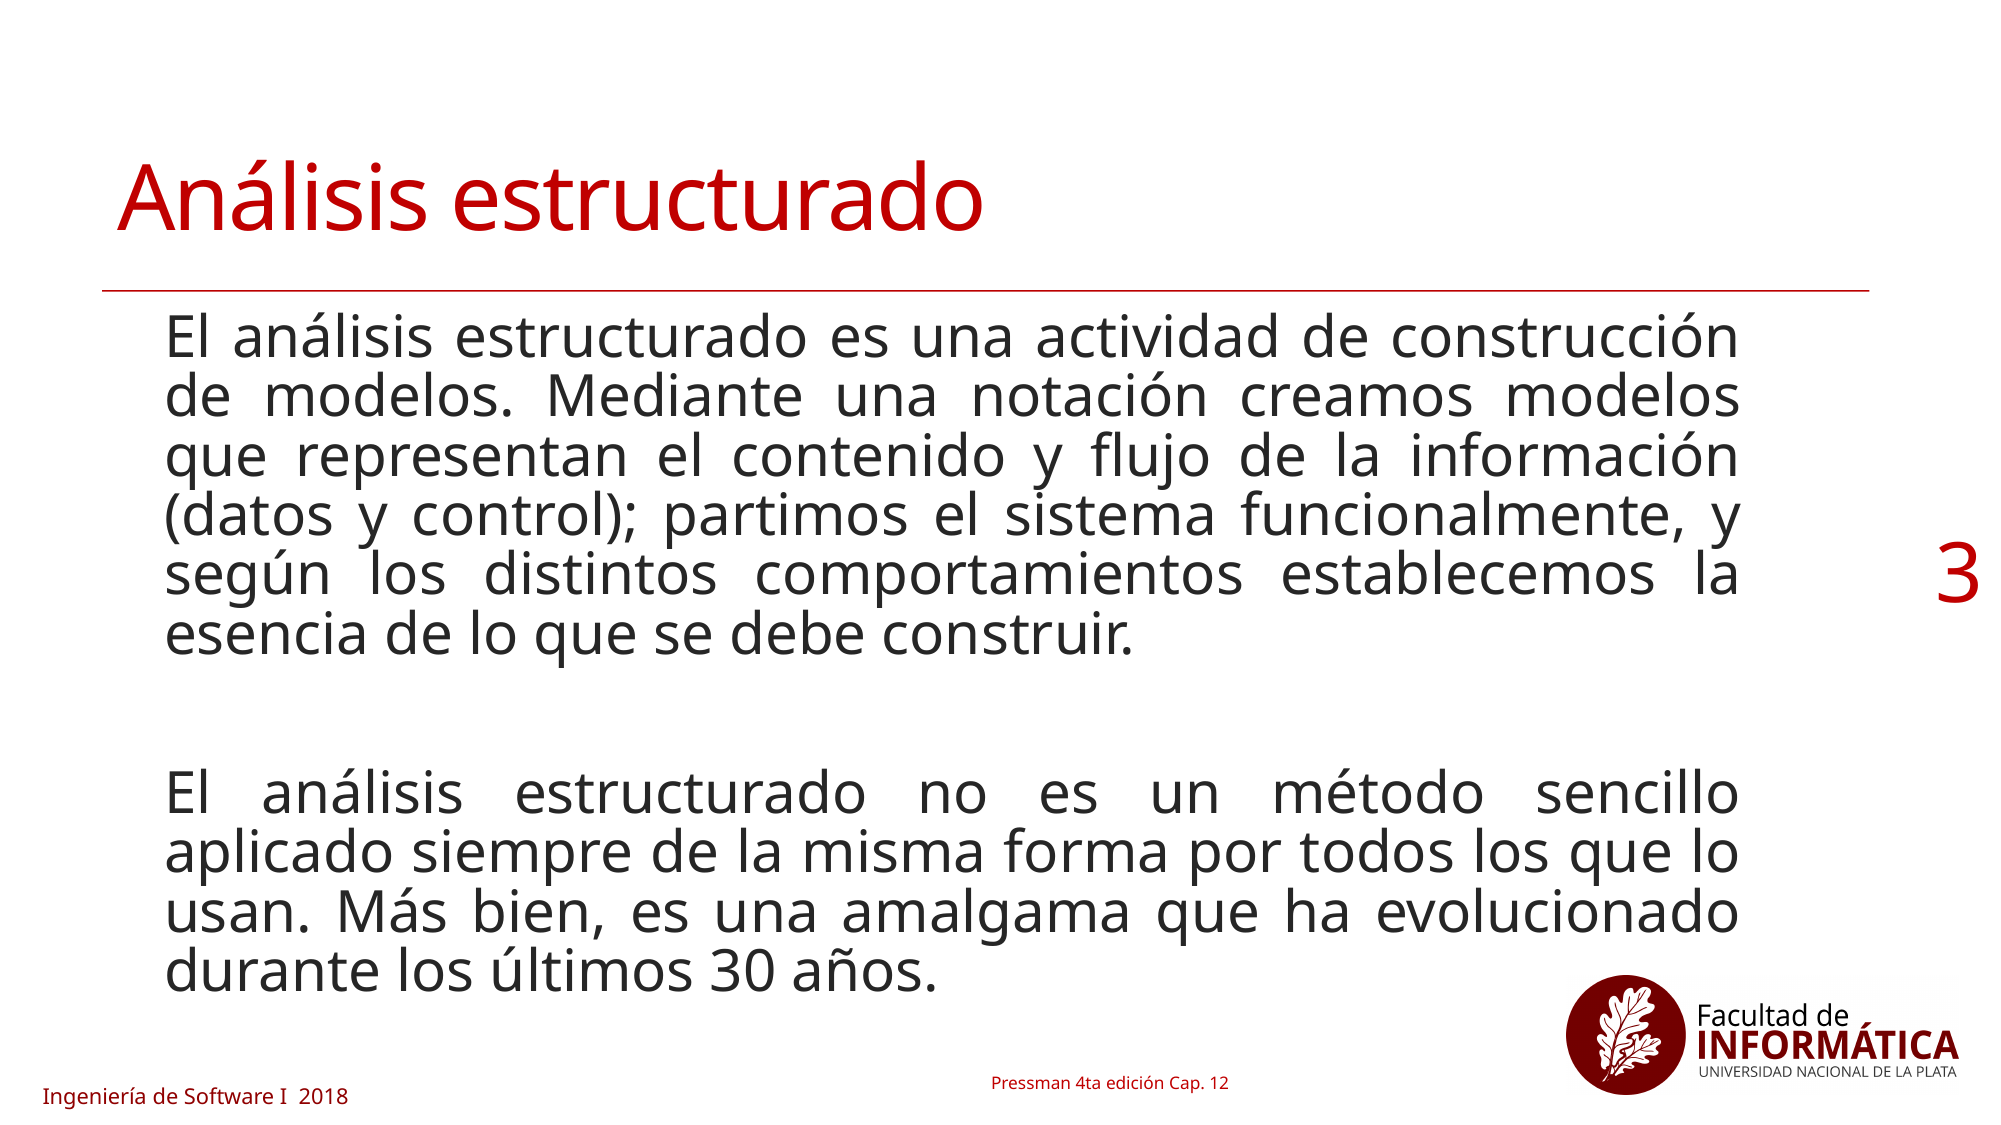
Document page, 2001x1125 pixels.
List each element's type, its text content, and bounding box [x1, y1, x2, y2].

text_box El análisis estructurado es una actividad de construcción de modelos. Mediante una notación creamos modelos que representan el contenido y flujo de la información (datos y control); partimos el sistema funcionalmente, y según los distintos comportamientos establecemos la esencia de lo que se debe construir. El análisis estructurado no es un método sencillo aplicado siempre de la misma forma por todos los que lo usan. Más bien, es una amalgama que ha evolucionado durante los últimos 30 años. [149, 302, 1756, 1038]
text_box <número> [1756, 467, 1998, 640]
text_box Pressman 4ta edición Cap. 12 [976, 1067, 1331, 1118]
text_box Ingeniería de Software I 2018 [27, 1075, 382, 1111]
text_box Análisis estructurado [102, 105, 1870, 291]
picture [1566, 975, 1959, 1095]
